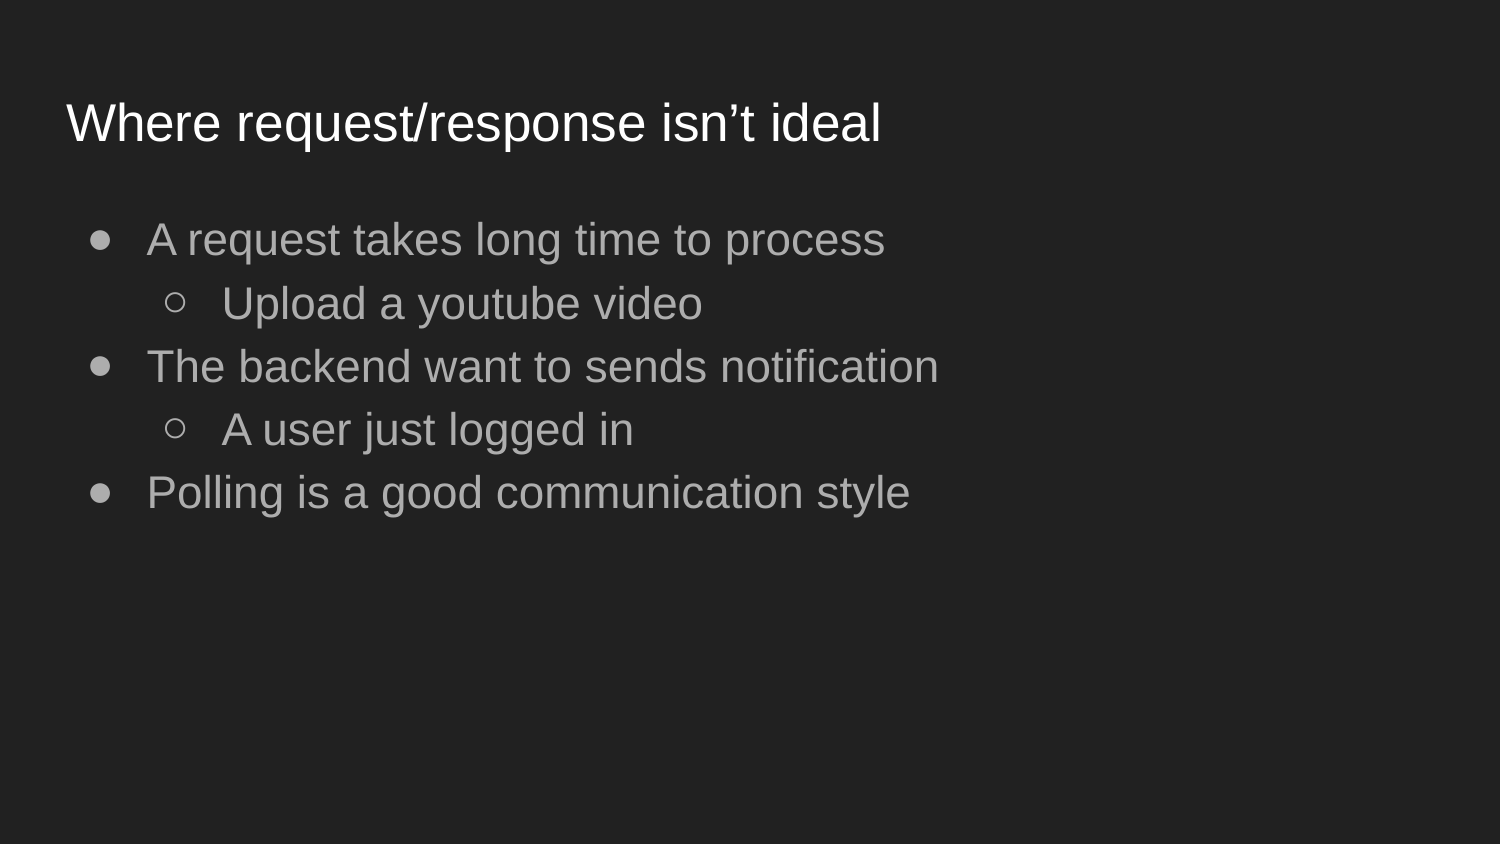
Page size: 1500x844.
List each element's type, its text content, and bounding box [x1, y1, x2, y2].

title Where request/response isn’t ideal [51, 72, 1449, 167]
list A request takes long time to process Upload a youtube video The backend want to sends notification A user just logged in Polling is a good communication style [56, 186, 1248, 732]
